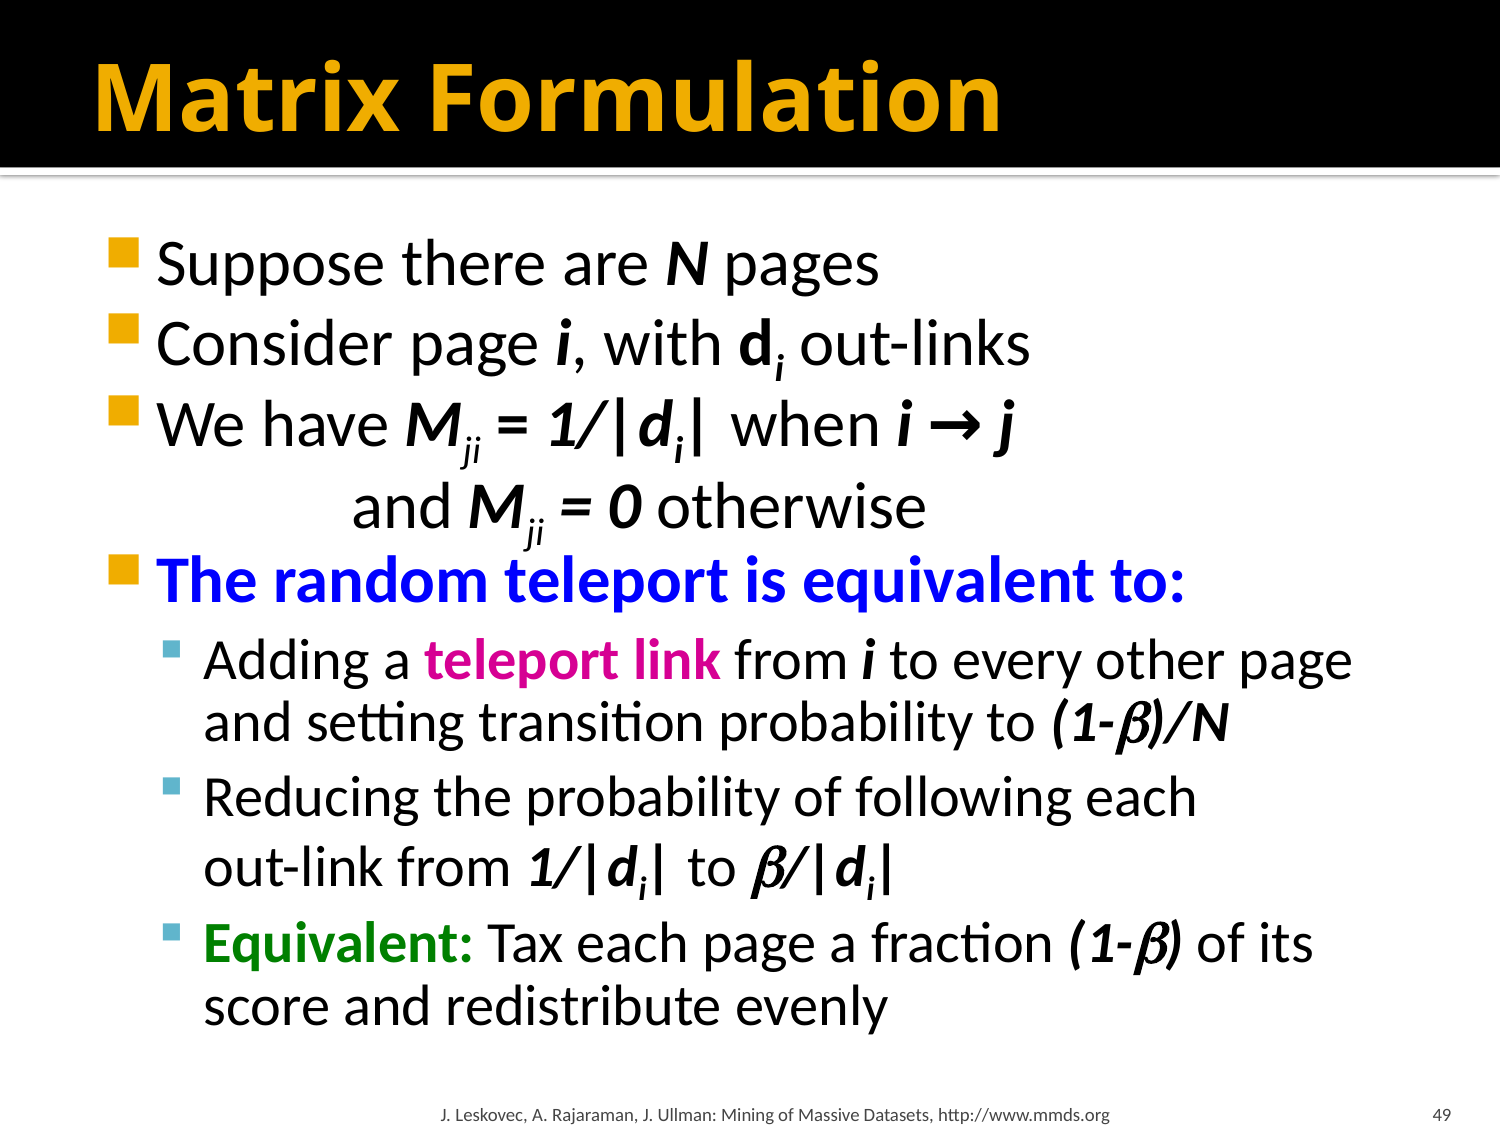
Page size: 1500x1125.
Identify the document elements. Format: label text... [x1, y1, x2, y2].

list Suppose there are N pages Consider page i, with di out-links We have Mji = 1/|di| when i → j and Mji = 0 otherwise The random teleport is equivalent to: Adding a teleport link from i to every other page and setting transition probability to (1-)/N Reducing the probability of following each out-link from 1/|di| to /|di| Equivalent: Tax each page a fraction (1-) of its score and redistribute evenly [75, 212, 1425, 1075]
footer J. Leskovec, A. Rajaraman, J. Ullman: Mining of Massive Datasets, http://www.mmds.org [433, 1080, 1337, 1125]
slide_number 49 [1345, 1080, 1467, 1125]
title Matrix Formulation [75, 12, 1425, 175]
